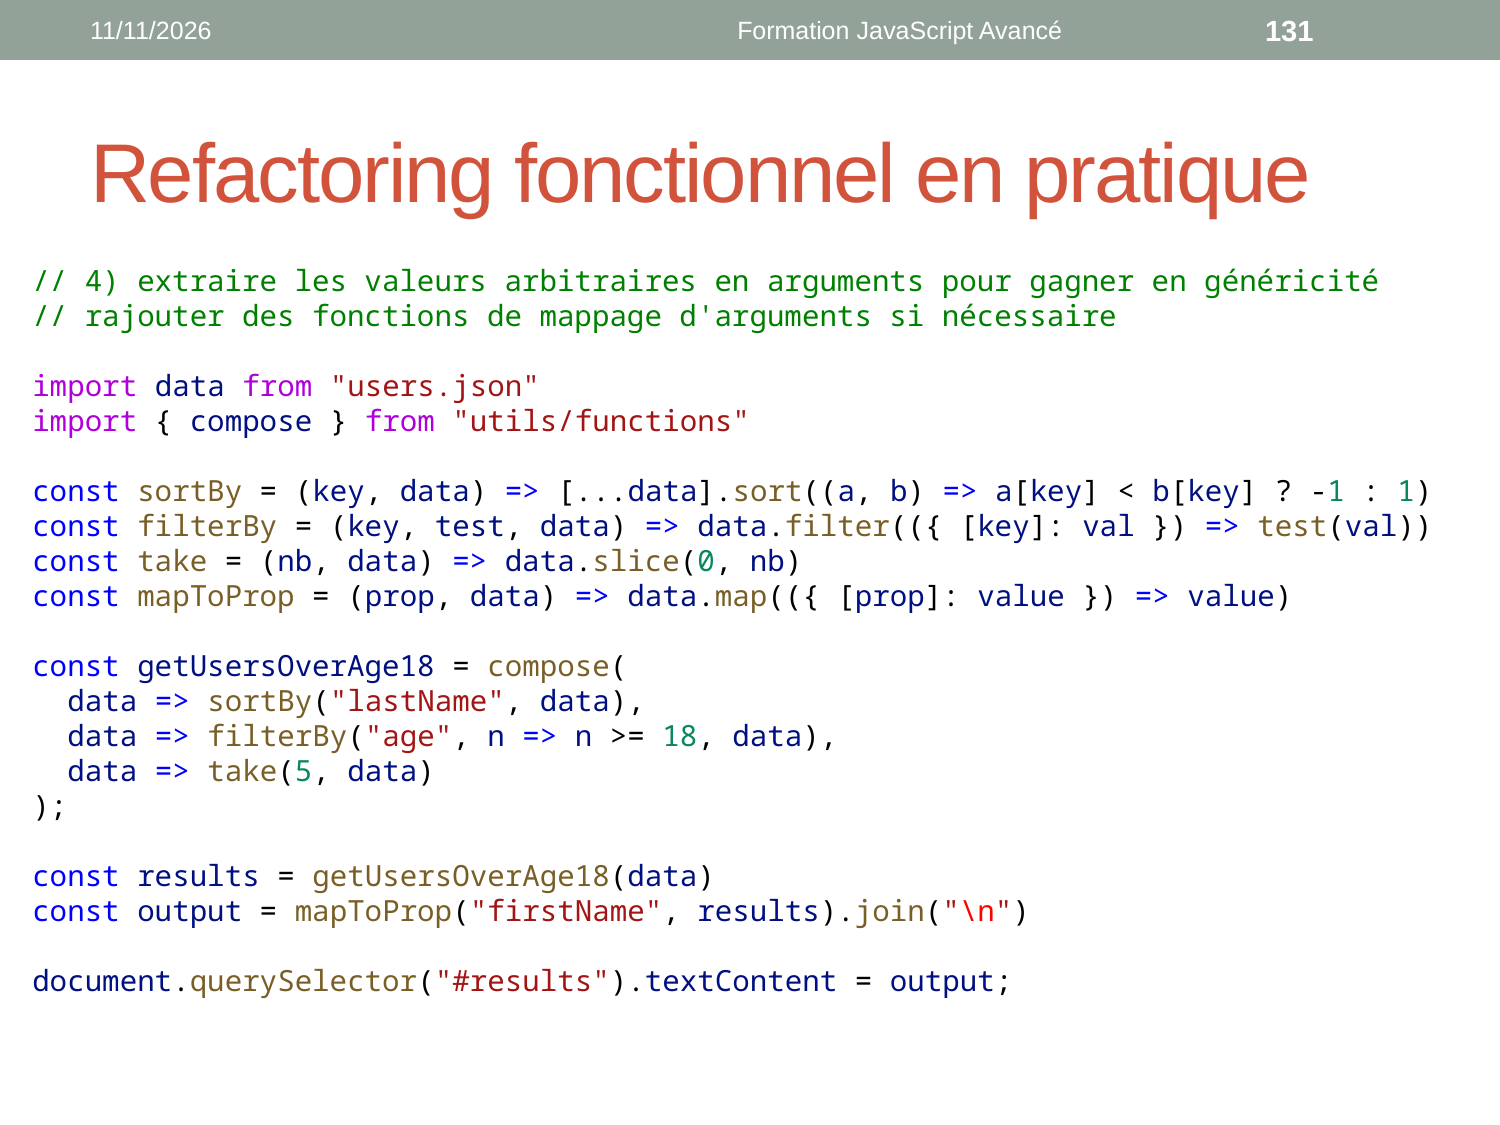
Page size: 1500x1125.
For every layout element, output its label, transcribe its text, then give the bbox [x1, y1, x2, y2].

footer Formation JavaScript Avancé [562, 3, 1238, 57]
text_box // 4) extraire les valeurs arbitraires en arguments pour gagner en généricité // rajouter des fonctions de mappage d'arguments si nécessaire import data from "users.json" import { compose } from "utils/functions" const sortBy = (key, data) => [...data].sort((a, b) => a[key] < b[key] ? -1 : 1) const filterBy = (key, test, data) => data.filter(({ [key]: val }) => test(val)) const take = (nb, data) => data.slice(0, nb) const mapToProp = (prop, data) => data.map(({ [prop]: value }) => value) const getUsersOverAge18 = compose( data => sortBy("lastName", data), data => filterBy("age", n => n >= 18, data), data => take(5, data) ); const results = getUsersOverAge18(data) const output = mapToProp("firstName", results).join("\n") document.querySelector("#results").textContent = output; [17, 255, 1461, 1005]
title Refactoring fonctionnel en pratique [75, 87, 1425, 250]
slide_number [75, 3, 550, 57]
slide_number 131 [1250, 3, 1425, 57]
